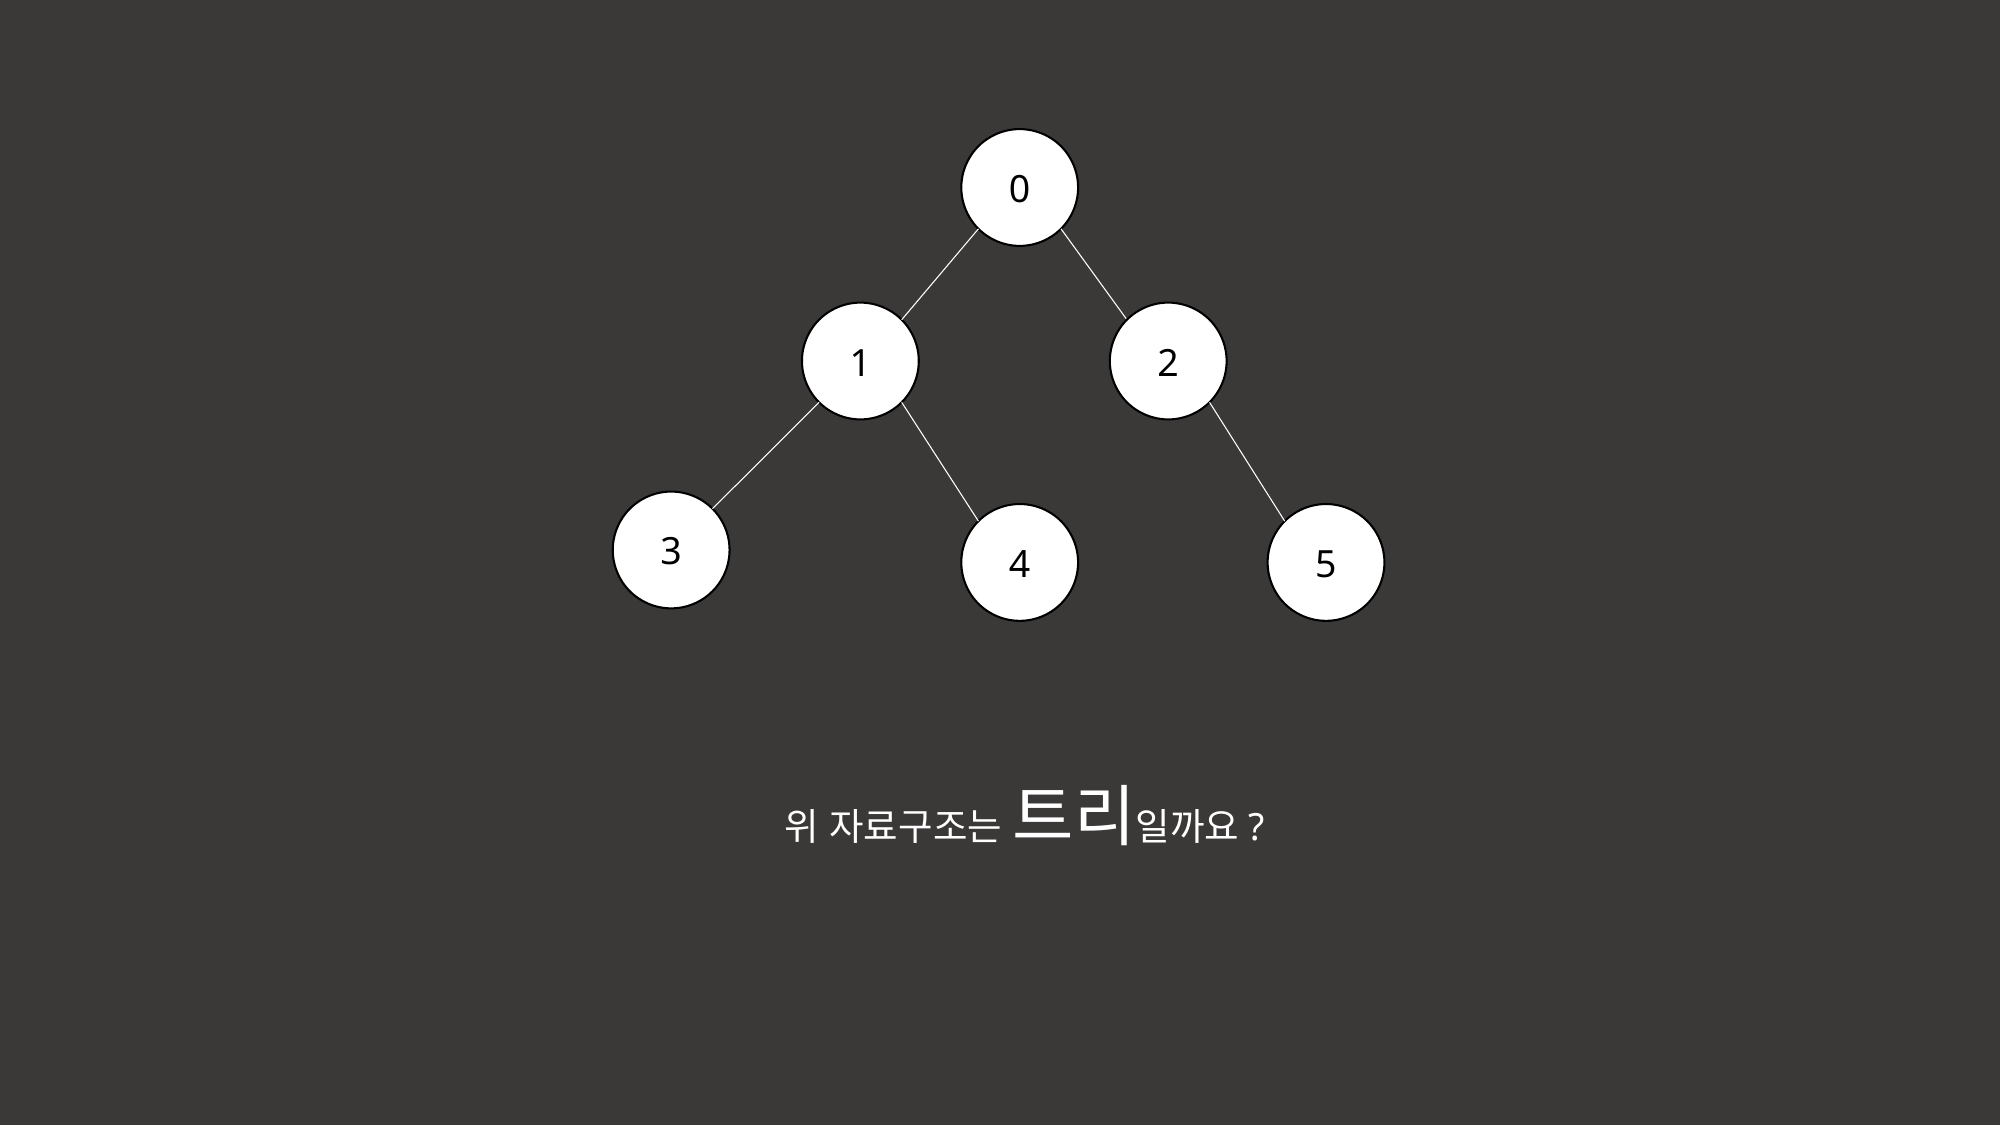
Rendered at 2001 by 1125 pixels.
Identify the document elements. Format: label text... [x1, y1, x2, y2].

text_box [901, 228, 979, 320]
text_box 3 [611, 490, 731, 610]
text_box 5 [1266, 503, 1386, 622]
text_box 1 [800, 301, 920, 421]
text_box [1209, 402, 1285, 522]
text_box 2 [1108, 301, 1228, 421]
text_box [1061, 228, 1127, 320]
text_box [712, 402, 820, 509]
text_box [901, 402, 979, 522]
text_box 0 [960, 128, 1080, 247]
text_box 위 자료구조는 트리일까요? [769, 766, 1280, 862]
text_box 4 [960, 503, 1080, 622]
